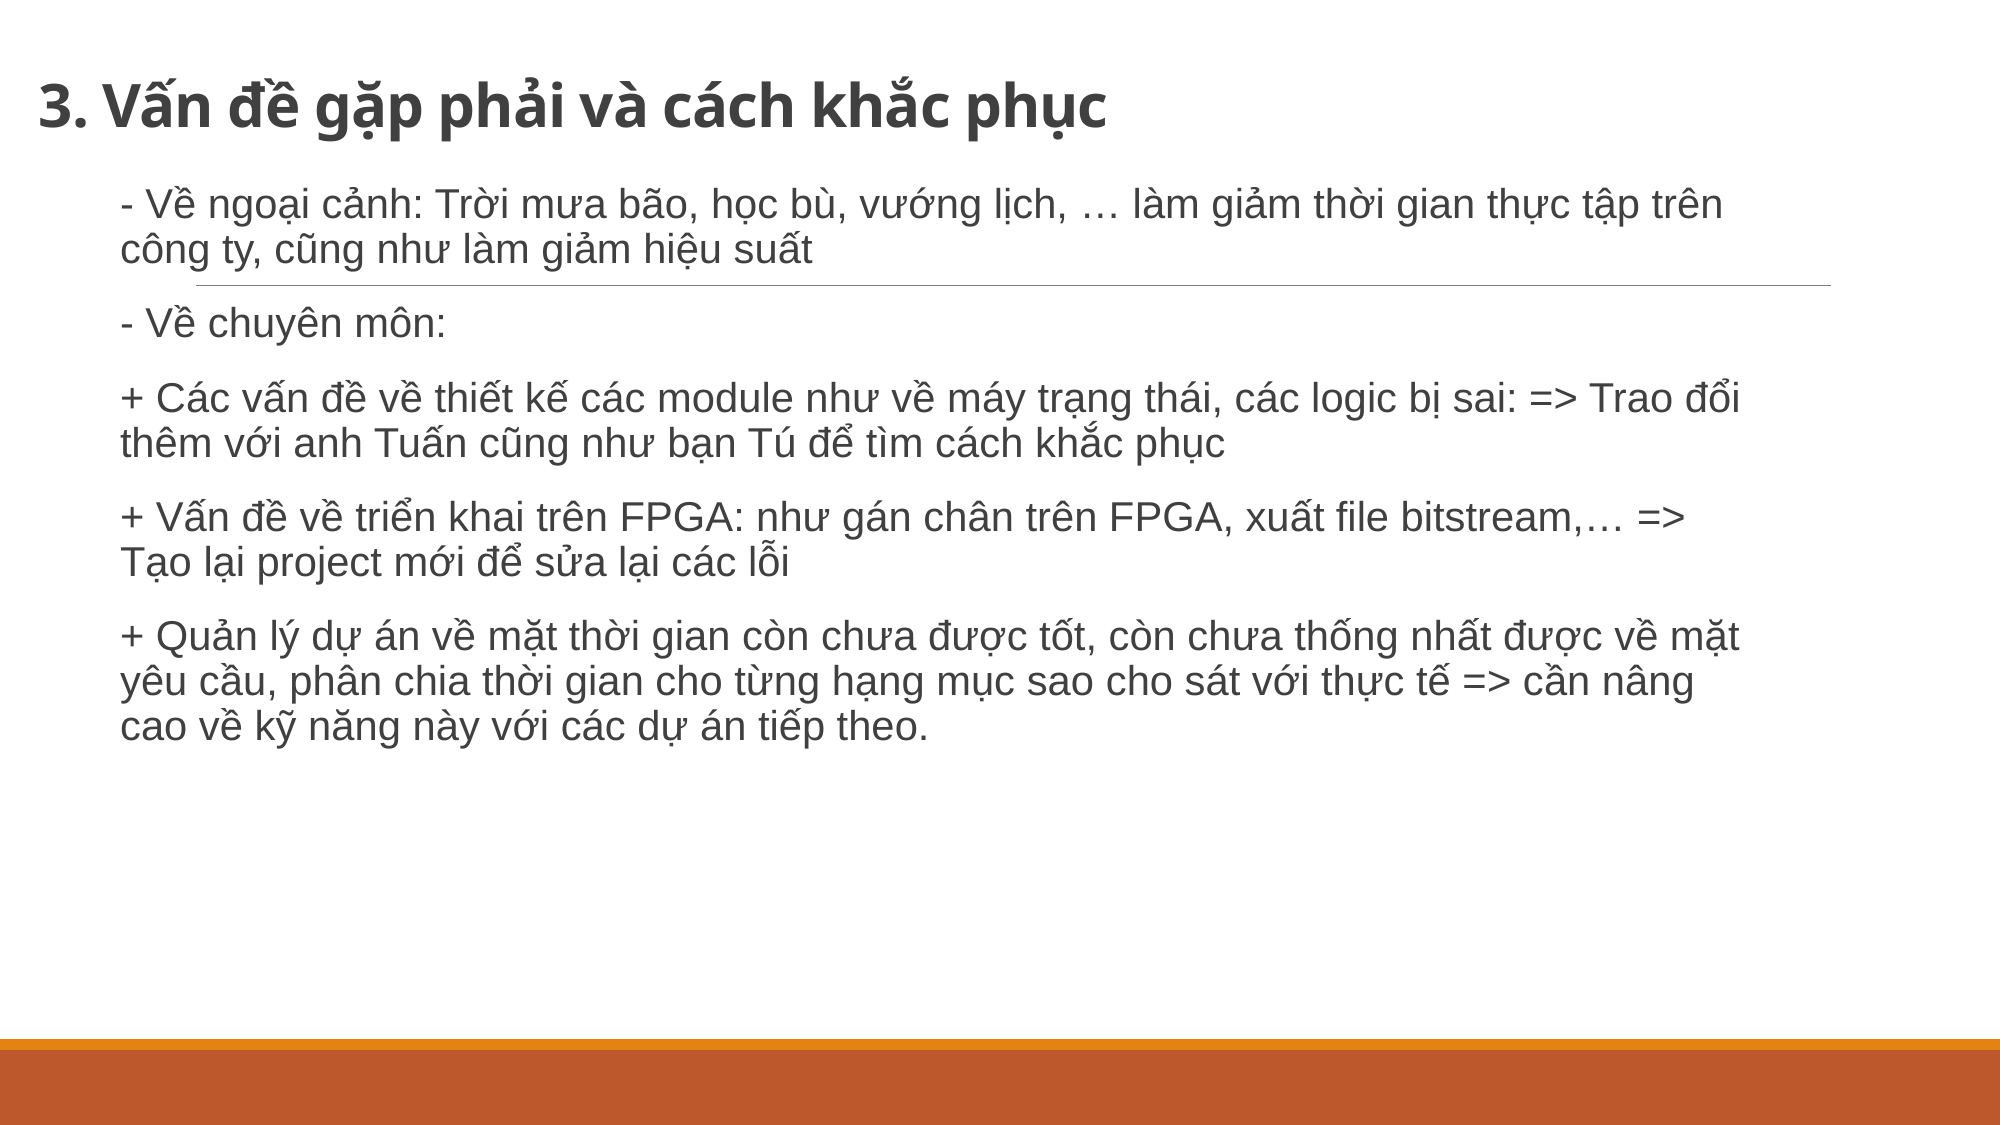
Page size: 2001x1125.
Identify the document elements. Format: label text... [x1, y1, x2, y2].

title 3. Vấn đề gặp phải và cách khắc phục [23, 32, 1146, 148]
list - Về ngoại cảnh: Trời mưa bão, học bù, vướng lịch, … làm giảm thời gian thực tập trên công ty, cũng như làm giảm hiệu suất - Về chuyên môn: + Các vấn đề về thiết kế các module như về máy trạng thái, các logic bị sai: => Trao đổi thêm với anh Tuấn cũng như bạn Tú để tìm cách khắc phục + Vấn đề về triển khai trên FPGA: như gán chân trên FPGA, xuất file bitstream,… => Tạo lại project mới để sửa lại các lỗi + Quản lý dự án về mặt thời gian còn chưa được tốt, còn chưa thống nhất được về mặt yêu cầu, phân chia thời gian cho từng hạng mục sao cho sát với thực tế => cần nâng cao về kỹ năng này với các dự án tiếp theo. [105, 175, 1755, 836]
